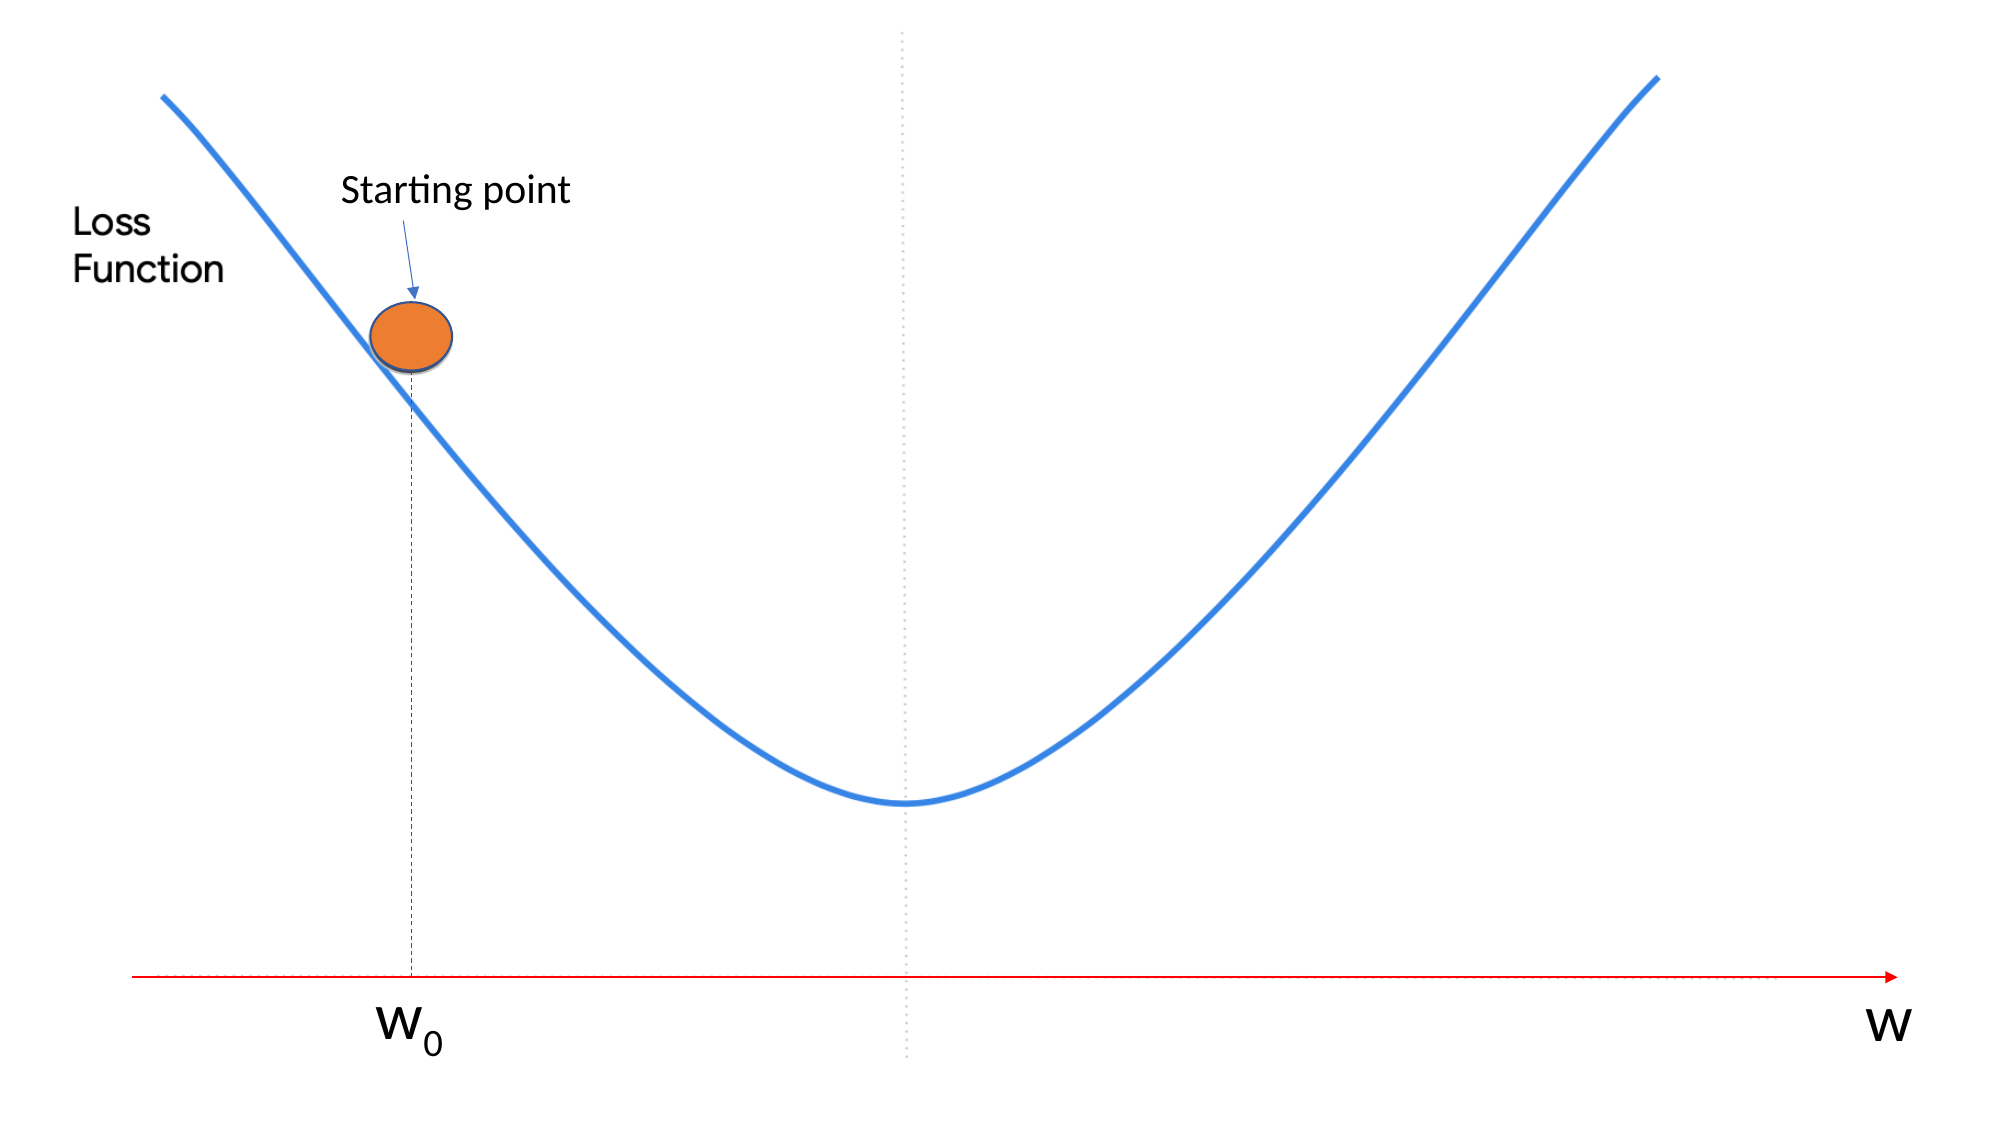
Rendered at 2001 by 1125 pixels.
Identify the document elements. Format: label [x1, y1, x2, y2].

picture [1, 0, 1999, 1125]
text_box [403, 220, 415, 300]
